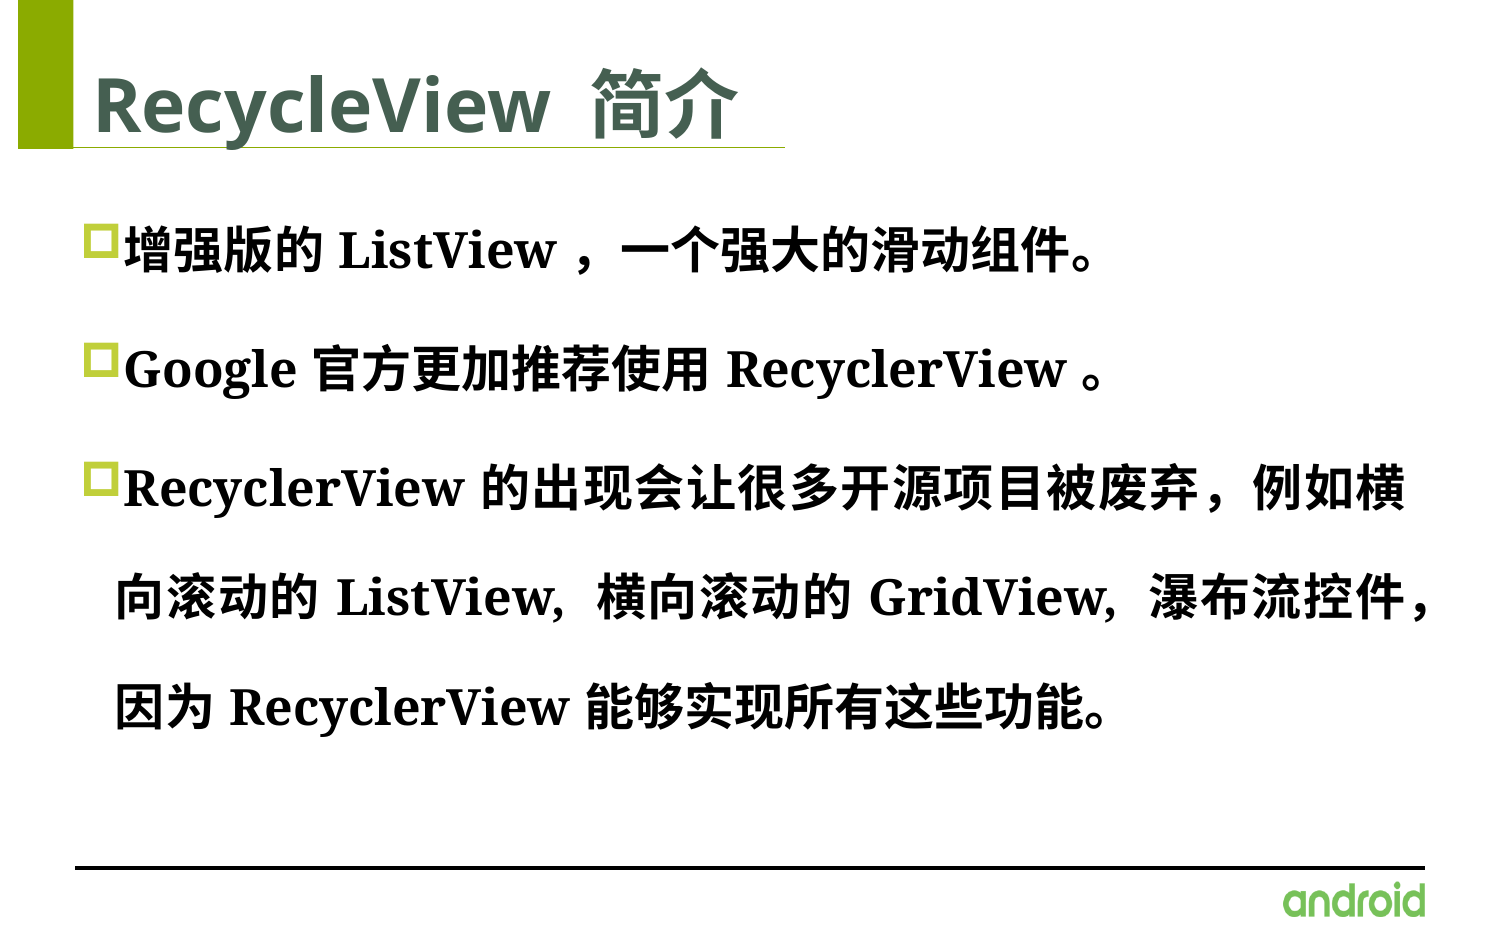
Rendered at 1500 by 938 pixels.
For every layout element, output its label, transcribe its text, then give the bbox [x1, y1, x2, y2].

picture [1283, 881, 1425, 917]
title RecycleView 简介 [72, 0, 1423, 148]
list 增强版的ListView，一个强大的滑动组件。 Google官方更加推荐使用RecyclerView。 RecyclerView的出现会让很多开源项目被废弃，例如横向滚动的ListView, 横向滚动的GridView, 瀑布流控件，因为RecyclerView能够实现所有这些功能。 [68, 168, 1419, 868]
